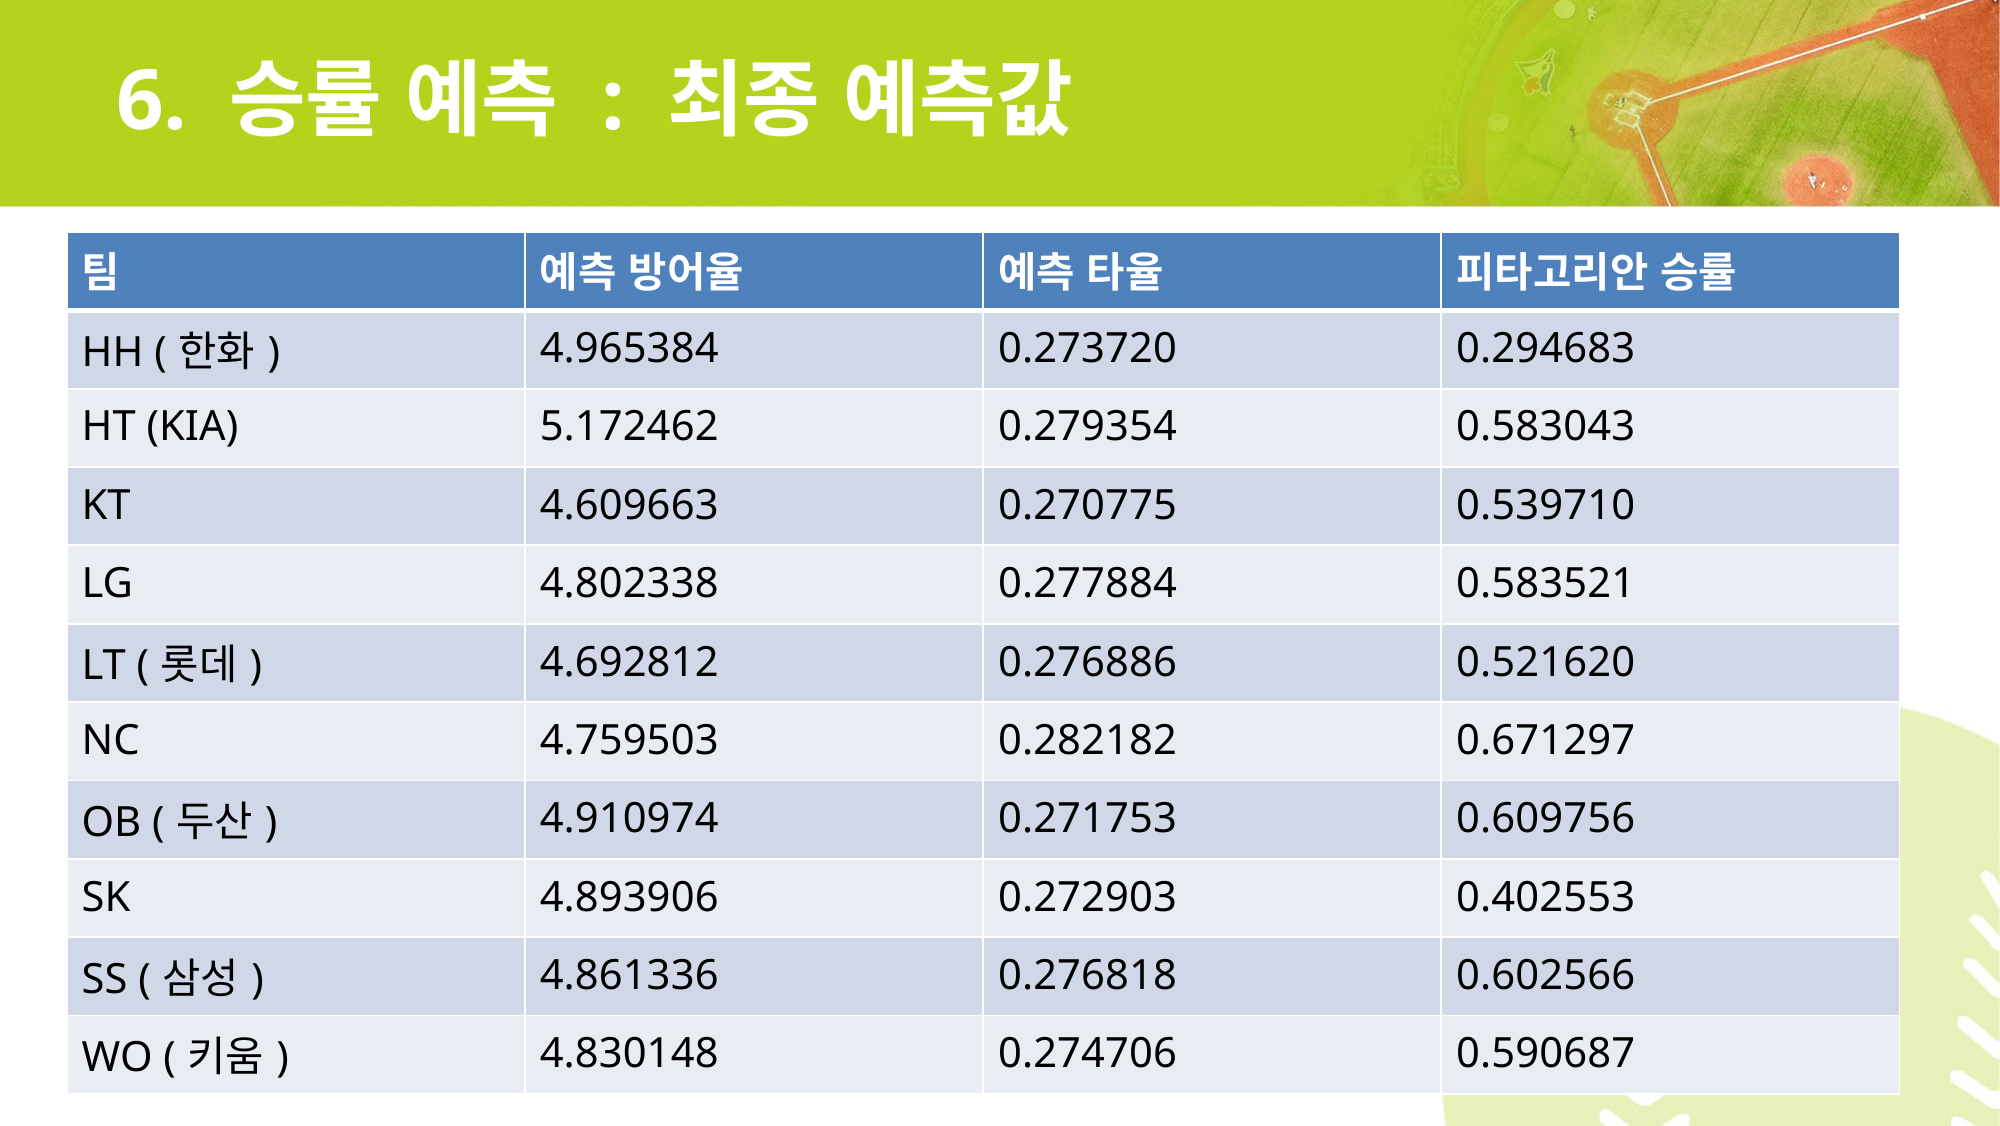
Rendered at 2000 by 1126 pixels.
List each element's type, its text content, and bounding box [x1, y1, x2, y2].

table_cell 4.609663 [526, 468, 982, 544]
table_cell 4.802338 [526, 546, 982, 623]
title 6. 승률 예측 : 최종 예측값 [99, 31, 1900, 163]
table_cell 0.273720 [984, 313, 1440, 388]
table_cell 0.590687 [1442, 1016, 1899, 1093]
table_cell LT (롯데) [68, 625, 524, 701]
table_header 피타고리안 승률 [1442, 233, 1899, 308]
table_cell 5.172462 [526, 390, 982, 466]
table_header 예측 방어율 [526, 233, 982, 308]
table_cell 0.272903 [984, 860, 1440, 936]
table_cell 0.277884 [984, 546, 1440, 623]
table_cell 0.271753 [984, 781, 1440, 858]
picture [0, 0, 2000, 1126]
table_cell 4.861336 [526, 938, 982, 1015]
table_cell KT [68, 468, 524, 544]
table_cell 4.965384 [526, 313, 982, 388]
table_cell OB (두산) [68, 781, 524, 858]
table_cell NC [68, 703, 524, 780]
table_cell 0.282182 [984, 703, 1440, 780]
table_cell 0.294683 [1442, 313, 1899, 388]
table_cell 0.274706 [984, 1016, 1440, 1093]
table_cell 0.402553 [1442, 860, 1899, 936]
table_cell 0.583043 [1442, 390, 1899, 466]
table_cell 0.521620 [1442, 625, 1899, 701]
table_cell 0.276818 [984, 938, 1440, 1015]
table_header 팀 [68, 233, 524, 308]
table_cell 4.692812 [526, 625, 982, 701]
table_cell 4.830148 [526, 1016, 982, 1093]
table_cell 0.270775 [984, 468, 1440, 544]
table_cell LG [68, 546, 524, 623]
table_cell 0.276886 [984, 625, 1440, 701]
table_cell 4.759503 [526, 703, 982, 780]
table_cell HT (KIA) [68, 390, 524, 466]
table_cell SK [68, 860, 524, 936]
table_cell 4.893906 [526, 860, 982, 936]
table_cell 0.609756 [1442, 781, 1899, 858]
table_cell 0.539710 [1442, 468, 1899, 544]
table_cell HH (한화) [68, 313, 524, 388]
table_cell 0.671297 [1442, 703, 1899, 780]
table_header 예측 타율 [984, 233, 1440, 308]
table_cell 4.910974 [526, 781, 982, 858]
table_cell SS (삼성) [68, 938, 524, 1015]
table_cell WO (키움) [68, 1016, 524, 1093]
table_cell 0.602566 [1442, 938, 1899, 1015]
table_cell 0.279354 [984, 390, 1440, 466]
table_cell 0.583521 [1442, 546, 1899, 623]
